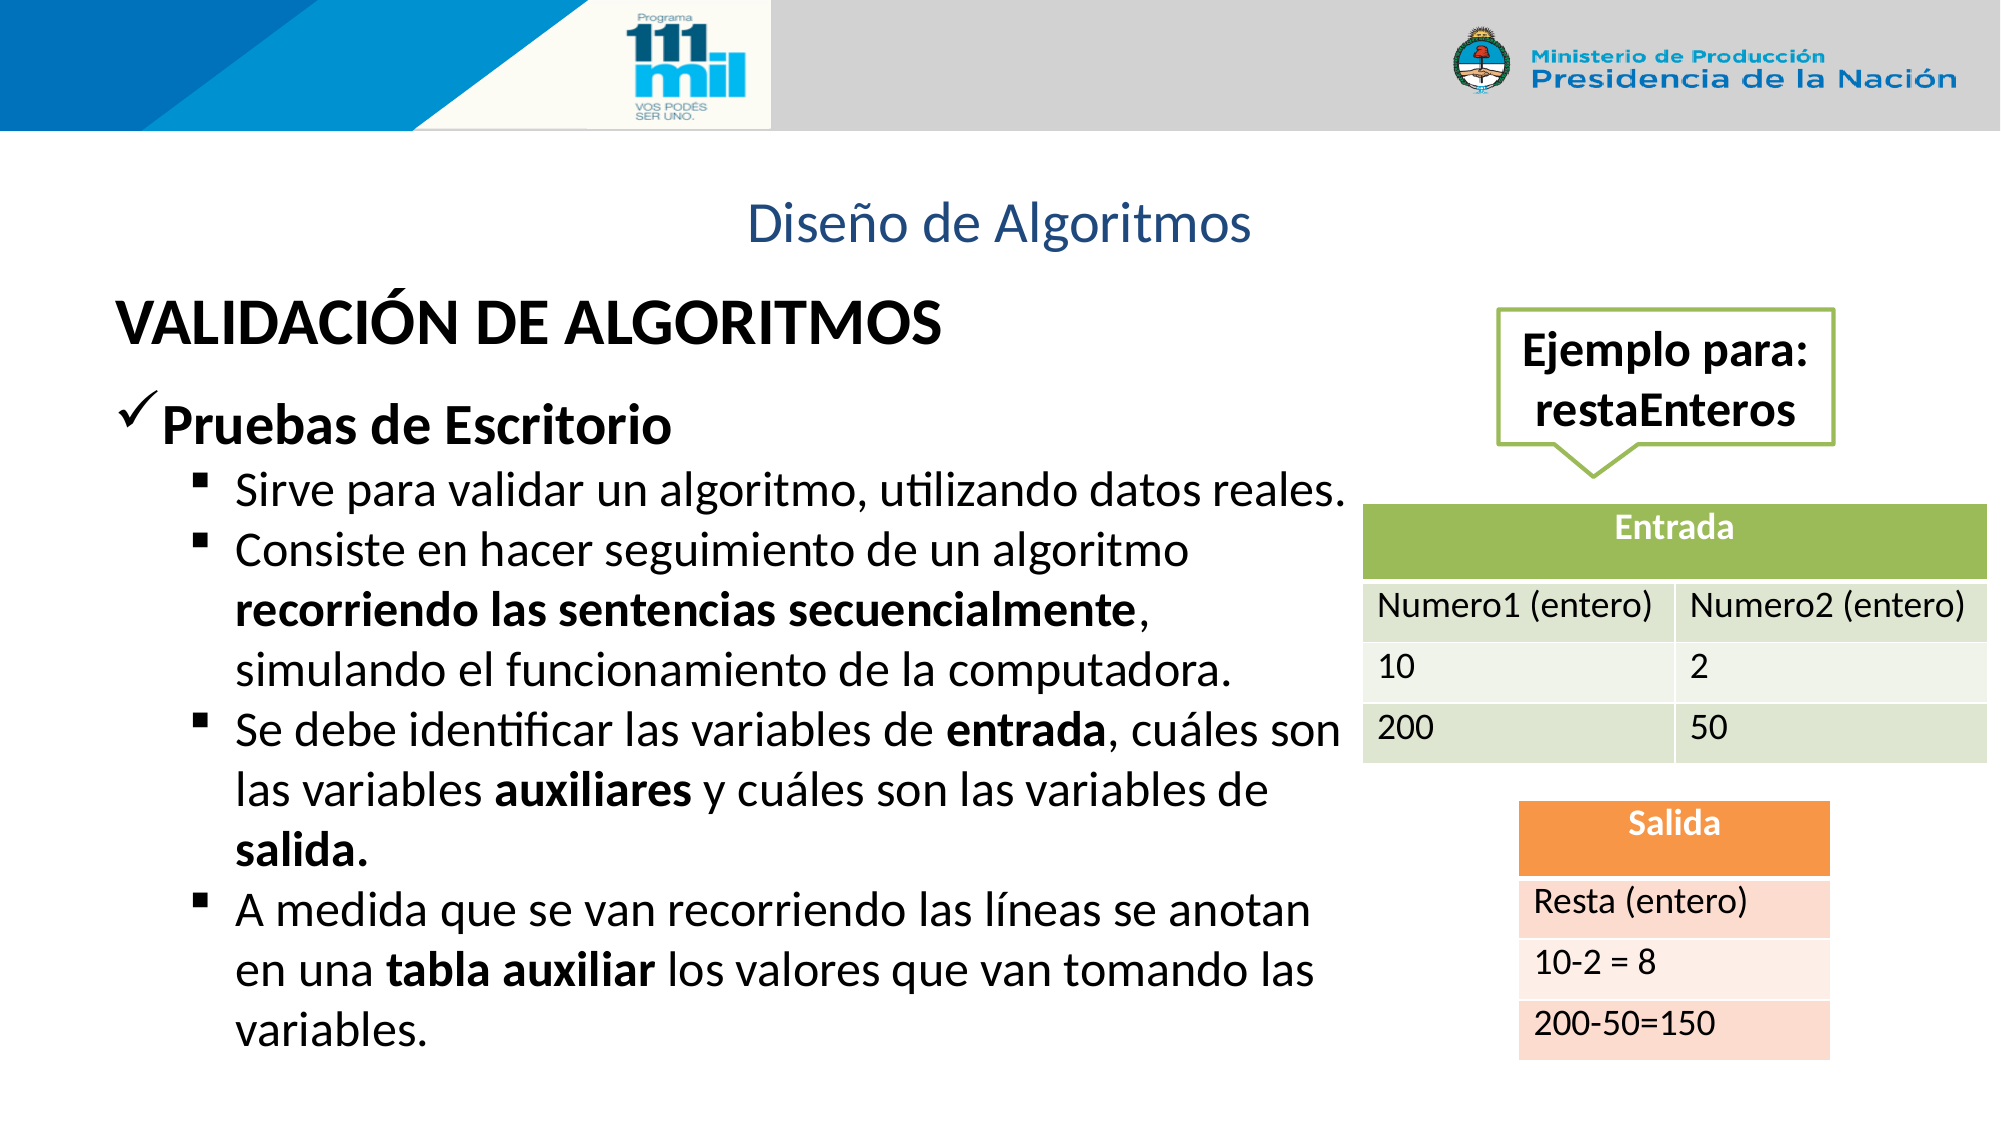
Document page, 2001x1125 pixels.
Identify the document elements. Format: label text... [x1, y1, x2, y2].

table_cell 200 [1363, 704, 1674, 763]
picture [1453, 26, 1956, 94]
table_cell Resta (entero) [1519, 881, 1830, 938]
table_header Entrada [1363, 504, 1987, 579]
table_header Salida [1519, 801, 1830, 876]
table_cell Numero1 (entero) [1363, 584, 1674, 642]
table_cell 10-2 = 8 [1519, 940, 1830, 999]
text_box Pruebas de Escritorio Sirve para validar un algoritmo, utilizando datos reales. Consiste en hacer seguimiento de un algoritmo recorriendo las sentencias secuencialmente, simulando el funcionamiento de la computadora. Se debe identificar las variables de entrada, cuáles son las variables auxiliares y cuáles son las variables de salida. A medida que se van recorriendo las líneas se anotan en una tabla auxiliar los valores que van tomando las variables. [99, 379, 1367, 1125]
table_cell 10 [1363, 643, 1674, 702]
text_box VALIDACIÓN DE ALGORITMOS [100, 270, 977, 366]
table_cell Numero2 (entero) [1676, 584, 1987, 642]
text_box Diseño de Algoritmos [325, 184, 1675, 256]
table_cell 200-50=150 [1519, 1001, 1830, 1060]
picture [587, 1, 769, 129]
table_cell 2 [1676, 643, 1987, 702]
text_box Ejemplo para: restaEnteros [1496, 307, 1836, 479]
table_cell 50 [1676, 704, 1987, 763]
